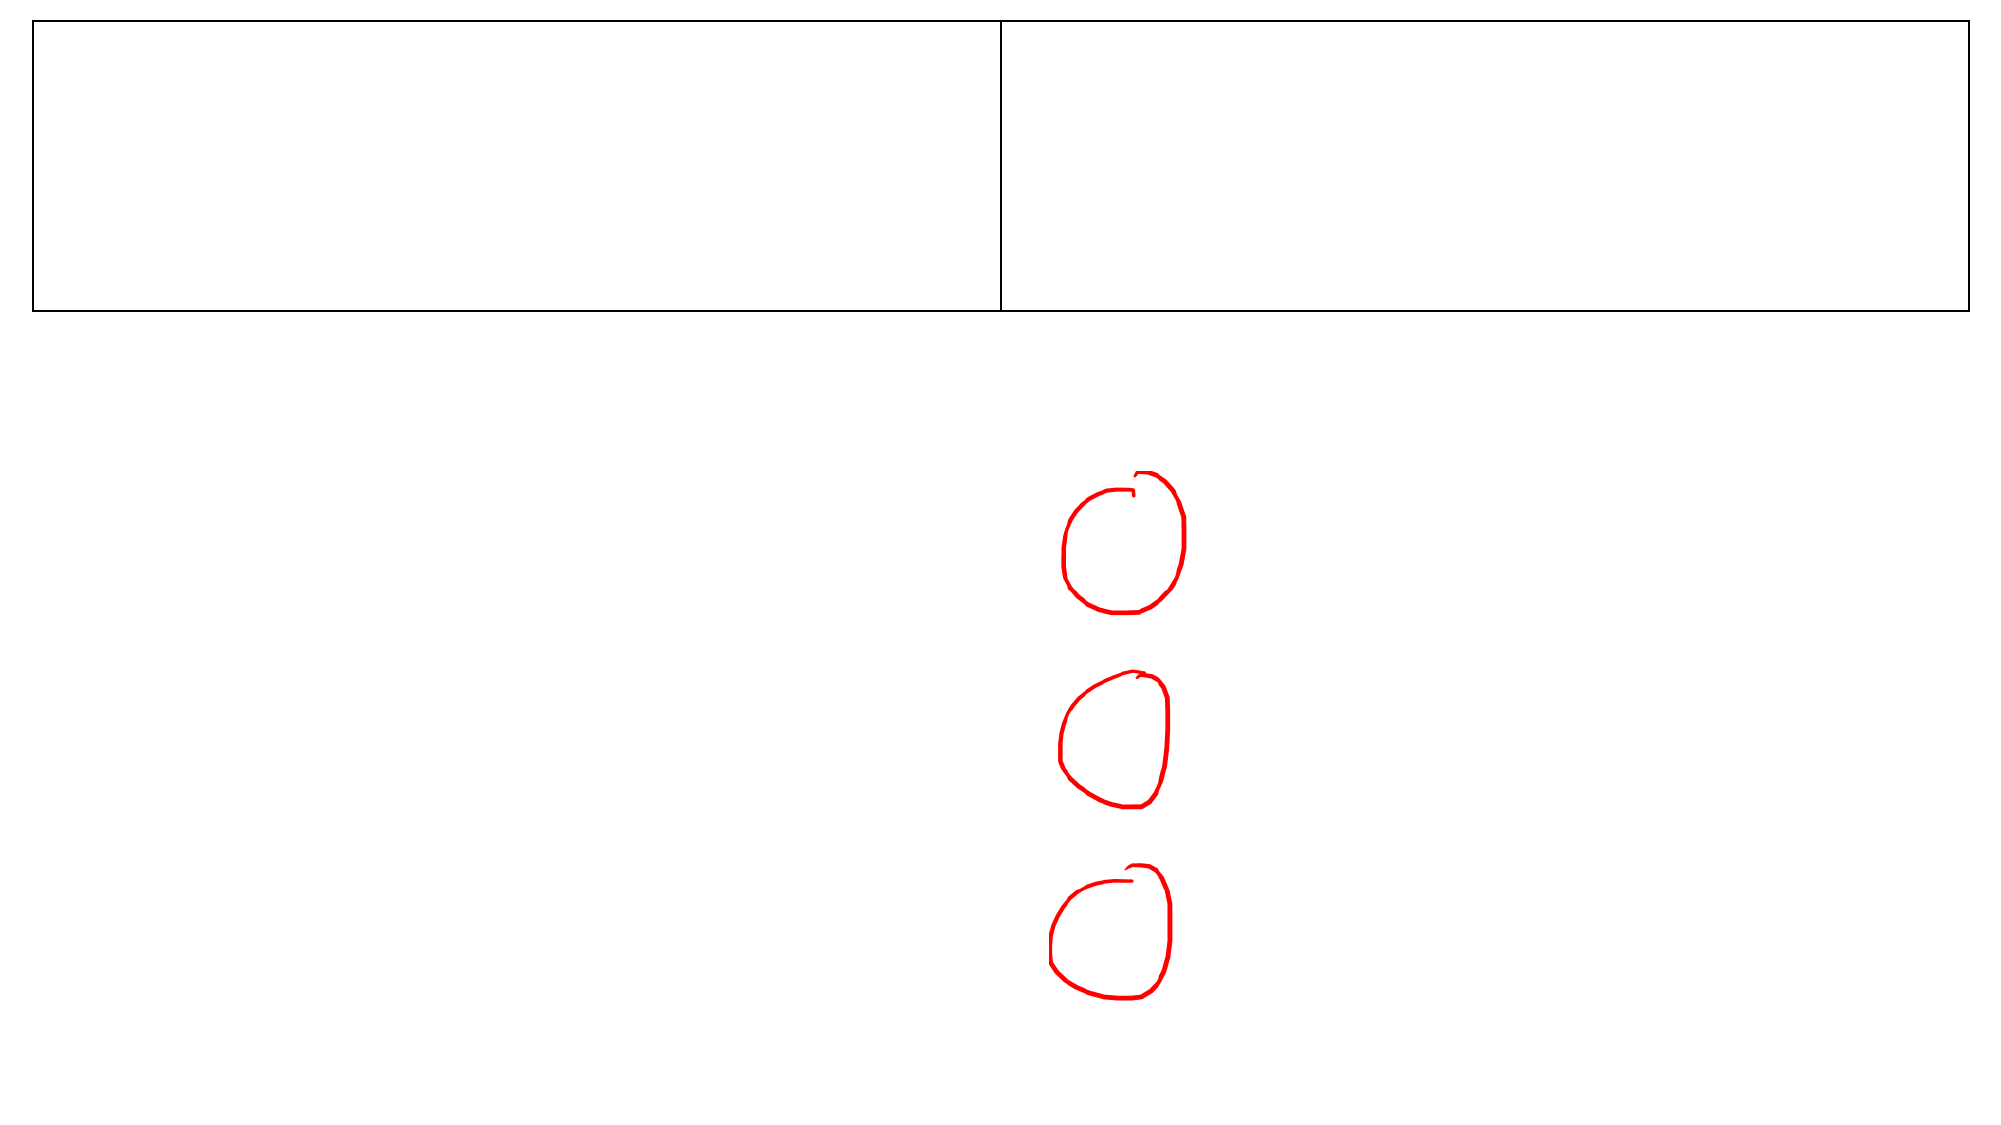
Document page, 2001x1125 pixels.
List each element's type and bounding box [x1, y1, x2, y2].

picture [1049, 471, 1195, 1009]
